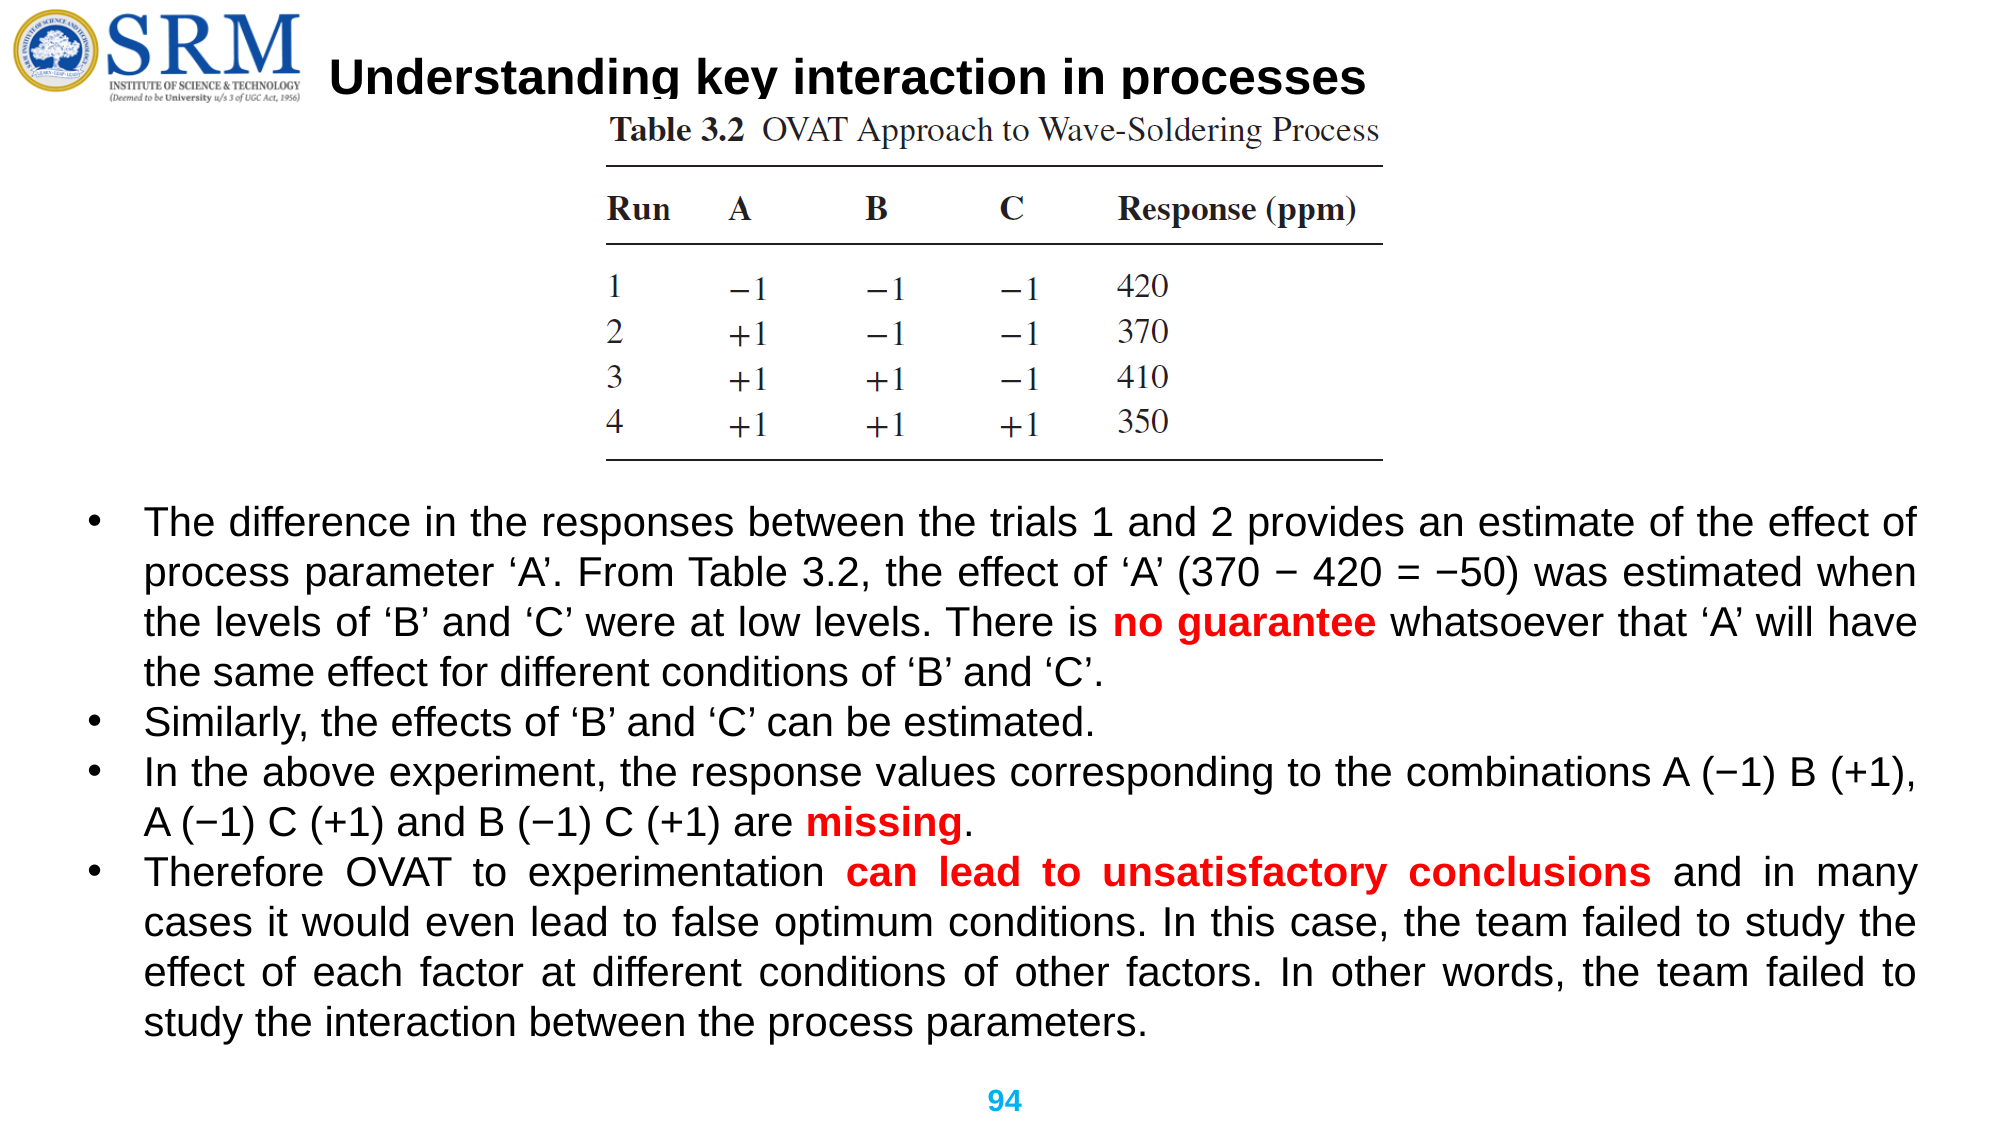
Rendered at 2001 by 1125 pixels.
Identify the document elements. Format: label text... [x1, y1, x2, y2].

title Understanding key interaction in processes [313, 23, 1998, 95]
picture [586, 99, 1390, 473]
slide_number 94 [924, 1072, 1085, 1125]
picture [1, 0, 309, 119]
text_box The difference in the responses between the trials 1 and 2 provides an estimate of the effect of process parameter ‘A’. From Table 3.2, the effect of ‘A’ (370 − 420 = −50) was estimated when the levels of ‘B’ and ‘C’ were at low levels. There is no guarantee whatsoever that ‘A’ will have the same effect for different conditions of ‘B’ and ‘C’. Similarly, the effects of ‘B’ and ‘C’ can be estimated. In the above experiment, the response values corresponding to the combinations A (−1) B (+1), A (−1) C (+1) and B (−1) C (+1) are missing. Therefore OVAT to experimentation can lead to unsatisfactory conclusions and in many cases it would even lead to false optimum conditions. In this case, the team failed to study the effect of each factor at different conditions of other factors. In other words, the team failed to study the interaction between the process parameters. [72, 487, 1934, 1053]
